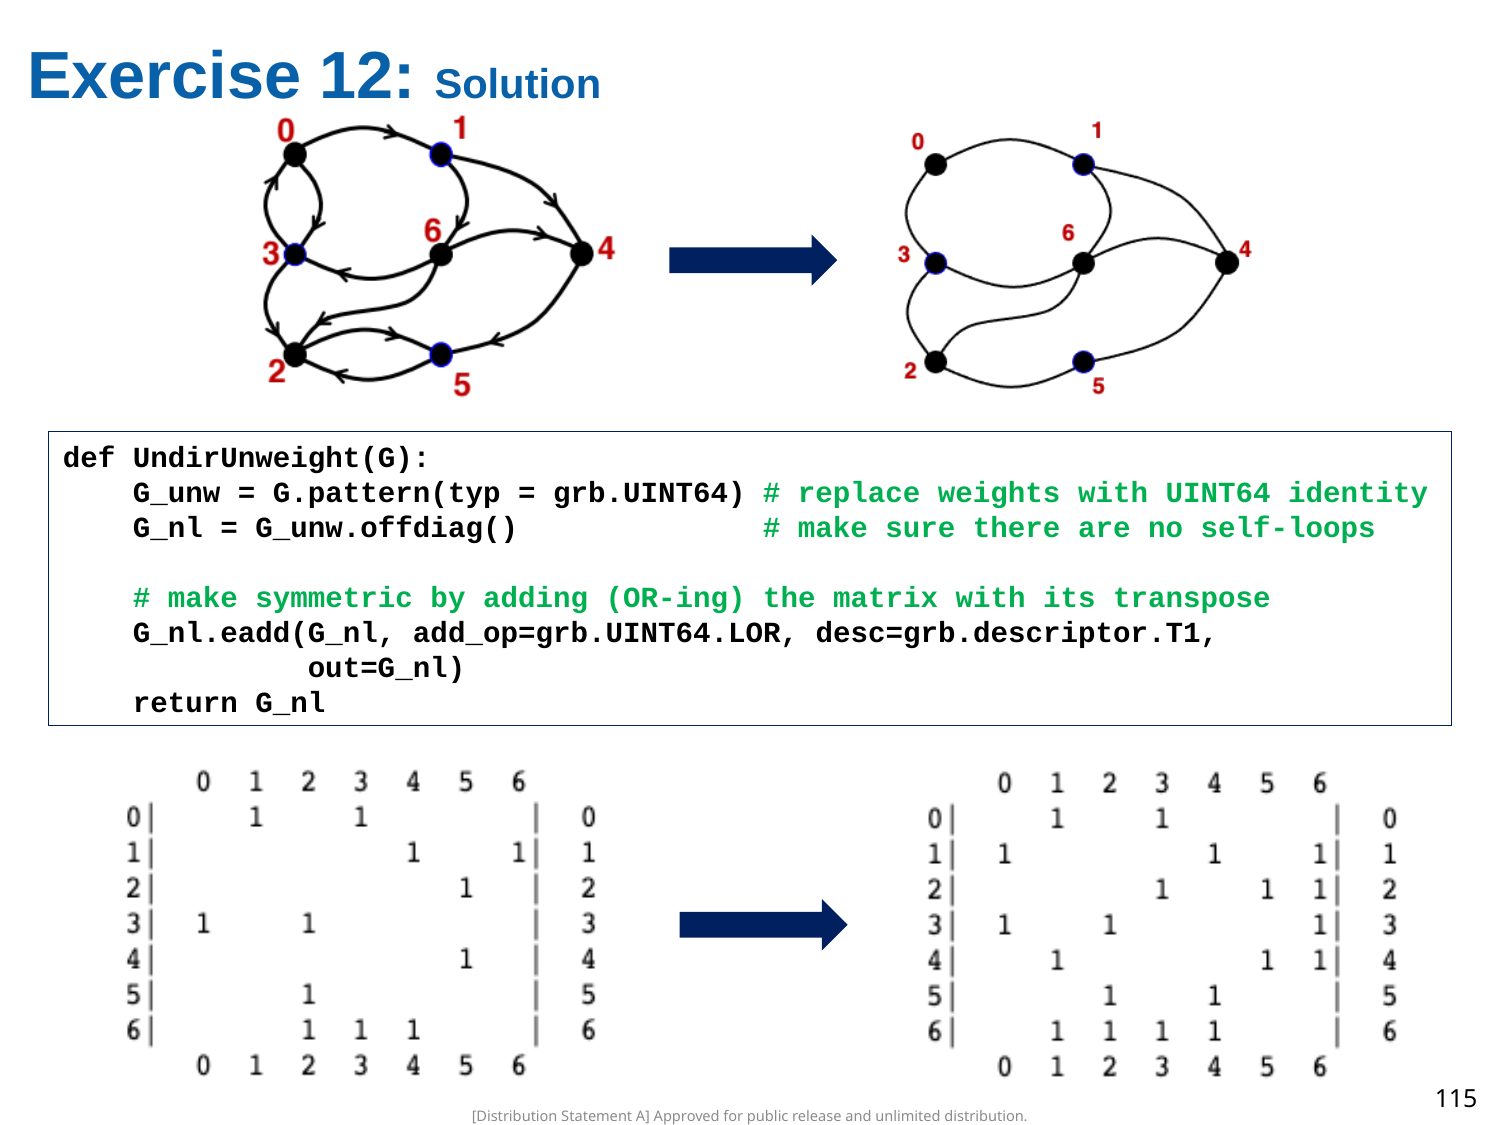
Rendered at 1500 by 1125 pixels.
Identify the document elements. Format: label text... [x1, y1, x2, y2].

text_box [679, 899, 848, 951]
picture [920, 765, 1414, 1086]
slide_number 115 [1419, 1074, 1500, 1125]
text_box def UndirUnweight(G): G_unw = G.pattern(typ = grb.UINT64) # replace weights with UINT64 identity G_nl = G_unw.offdiag() # make sure there are no self-loops # make symmetric by adding (OR-ing) the matrix with its transpose G_nl.eadd(G_nl, add_op=grb.UINT64.LOR, desc=grb.descriptor.T1, out=G_nl) return G_nl [48, 431, 1452, 726]
text_box [669, 234, 838, 286]
picture [77, 753, 639, 1101]
picture [884, 109, 1267, 414]
title Exercise 12: Solution [27, 31, 1500, 178]
picture [242, 96, 634, 425]
